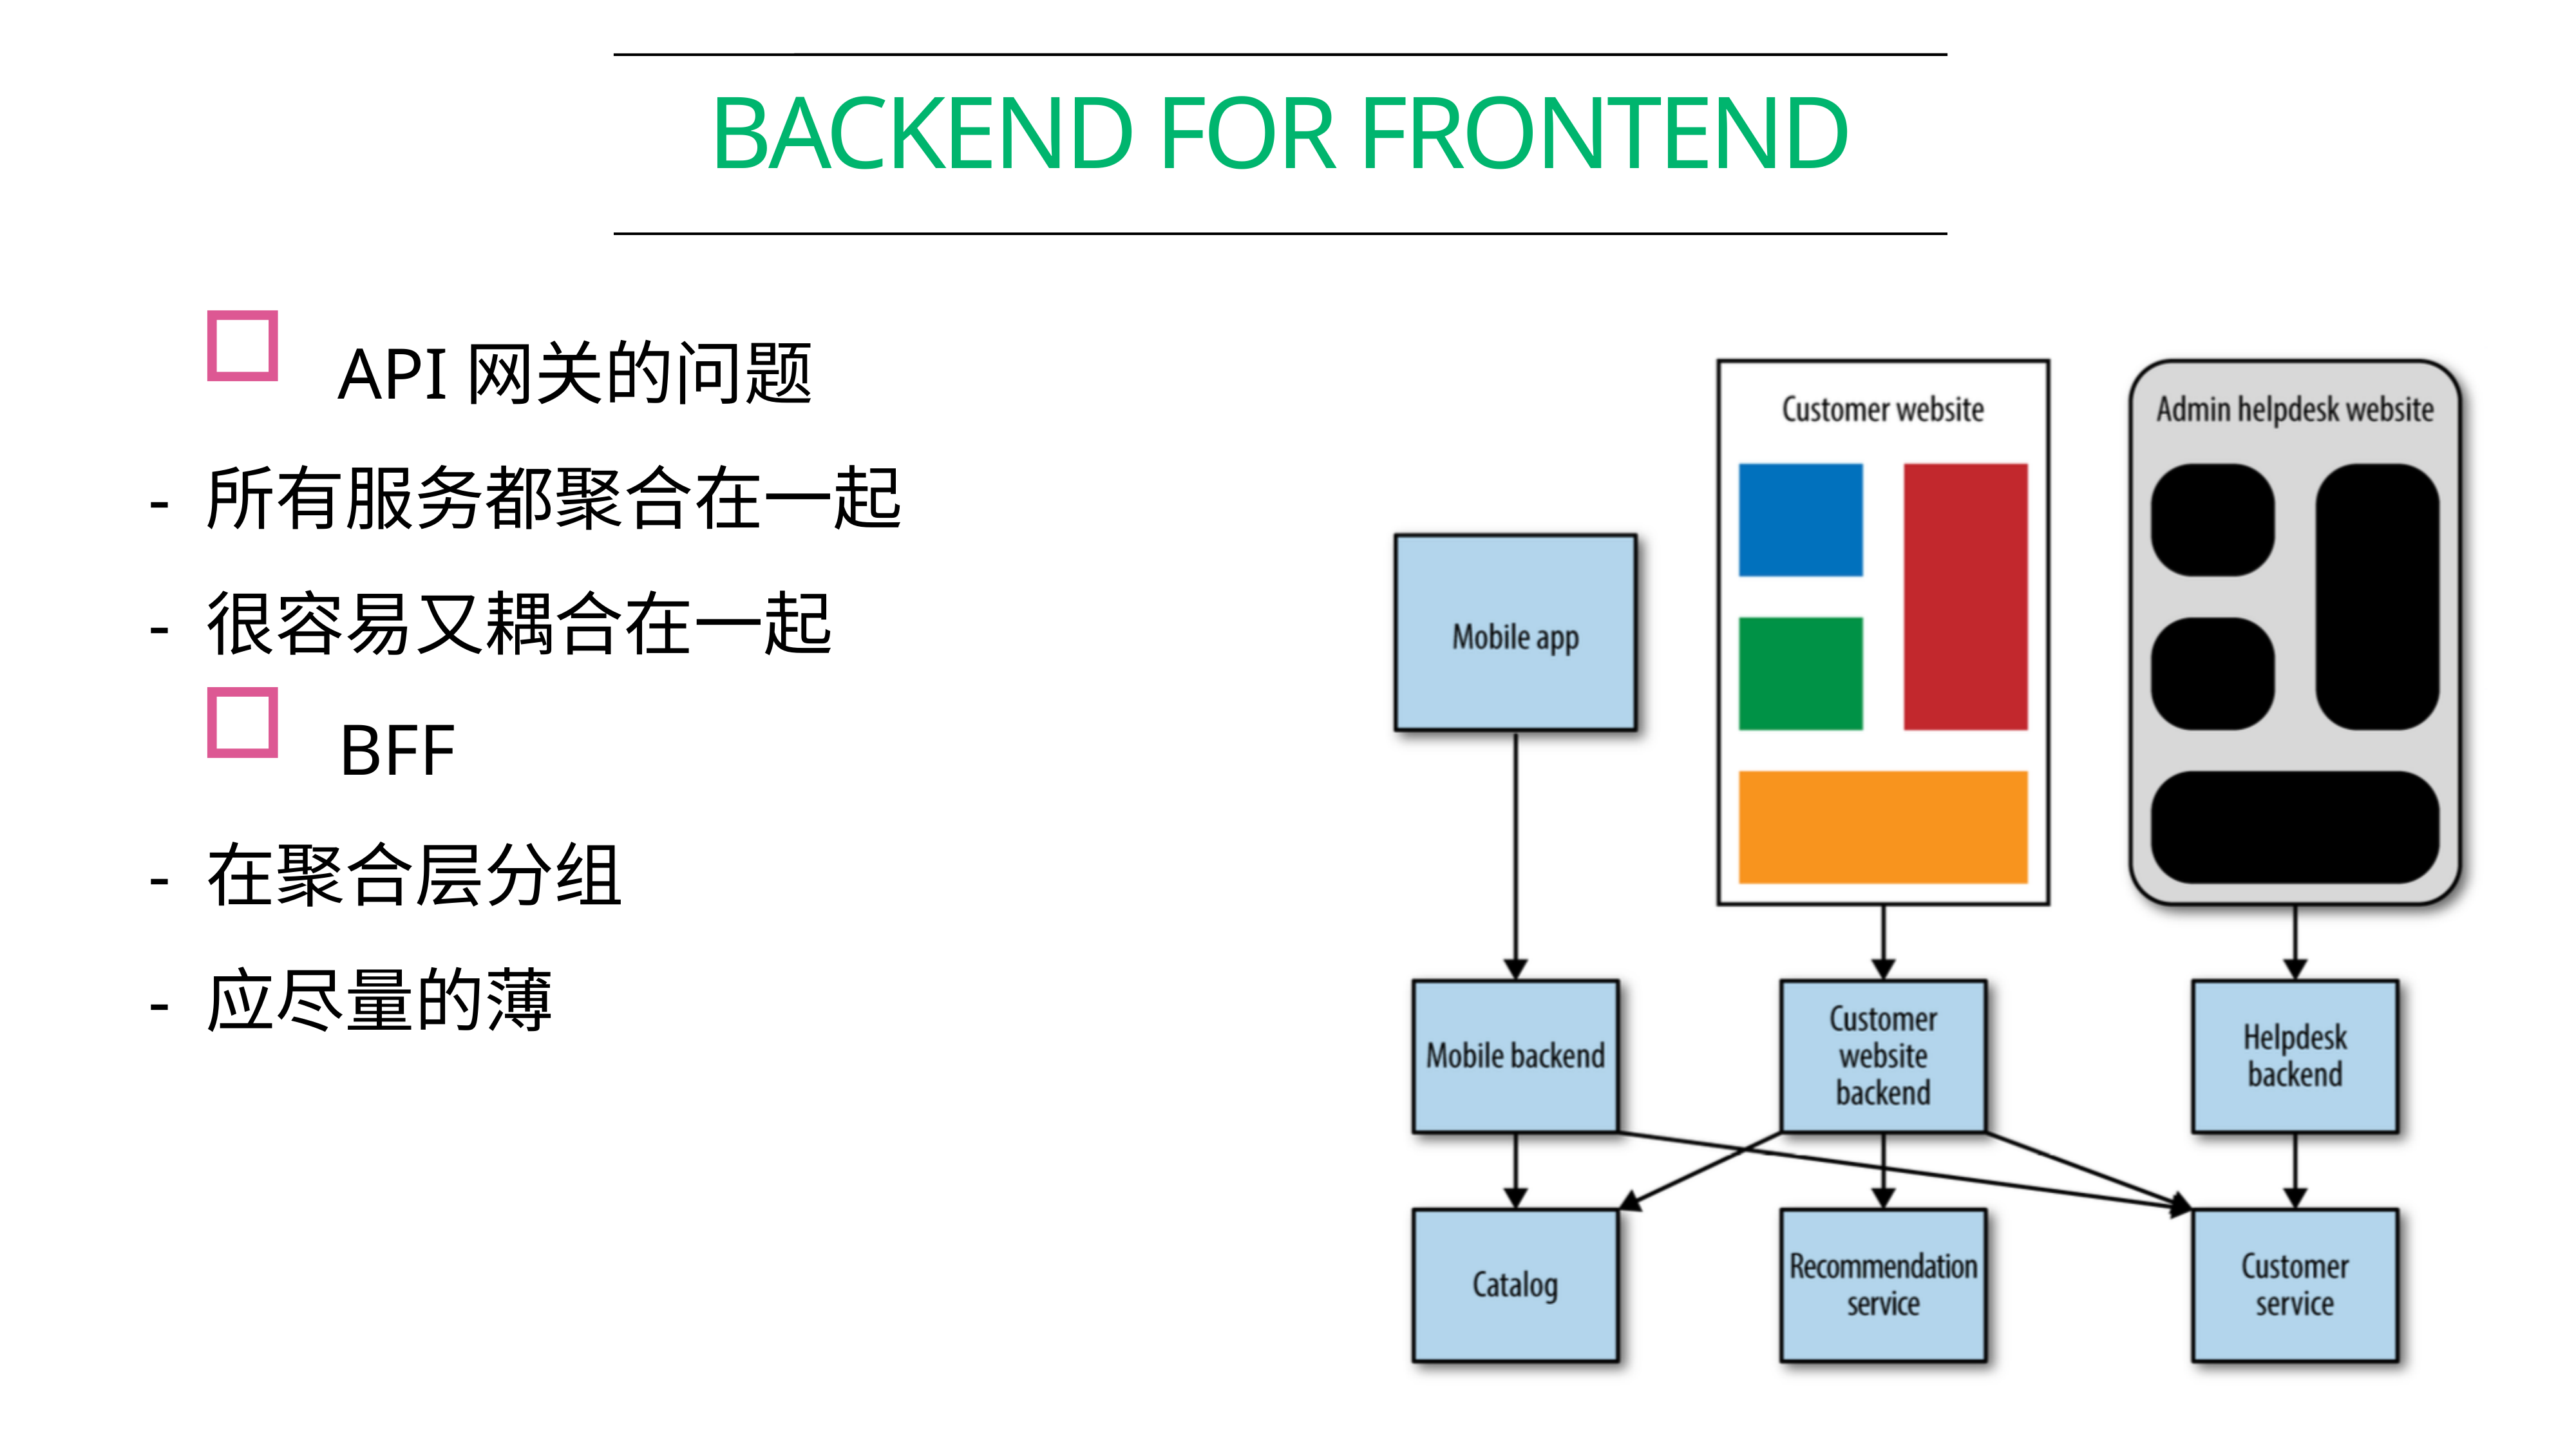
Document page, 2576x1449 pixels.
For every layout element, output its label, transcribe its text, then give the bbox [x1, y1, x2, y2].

text_box API网关的问题 - 所有服务都聚合在一起 - 很容易又耦合在一起 BFF - 在聚合层分组 - 应尽量的薄 [140, 279, 1341, 1048]
picture [1314, 339, 2501, 1397]
title Backend for frontend [114, 70, 2447, 216]
